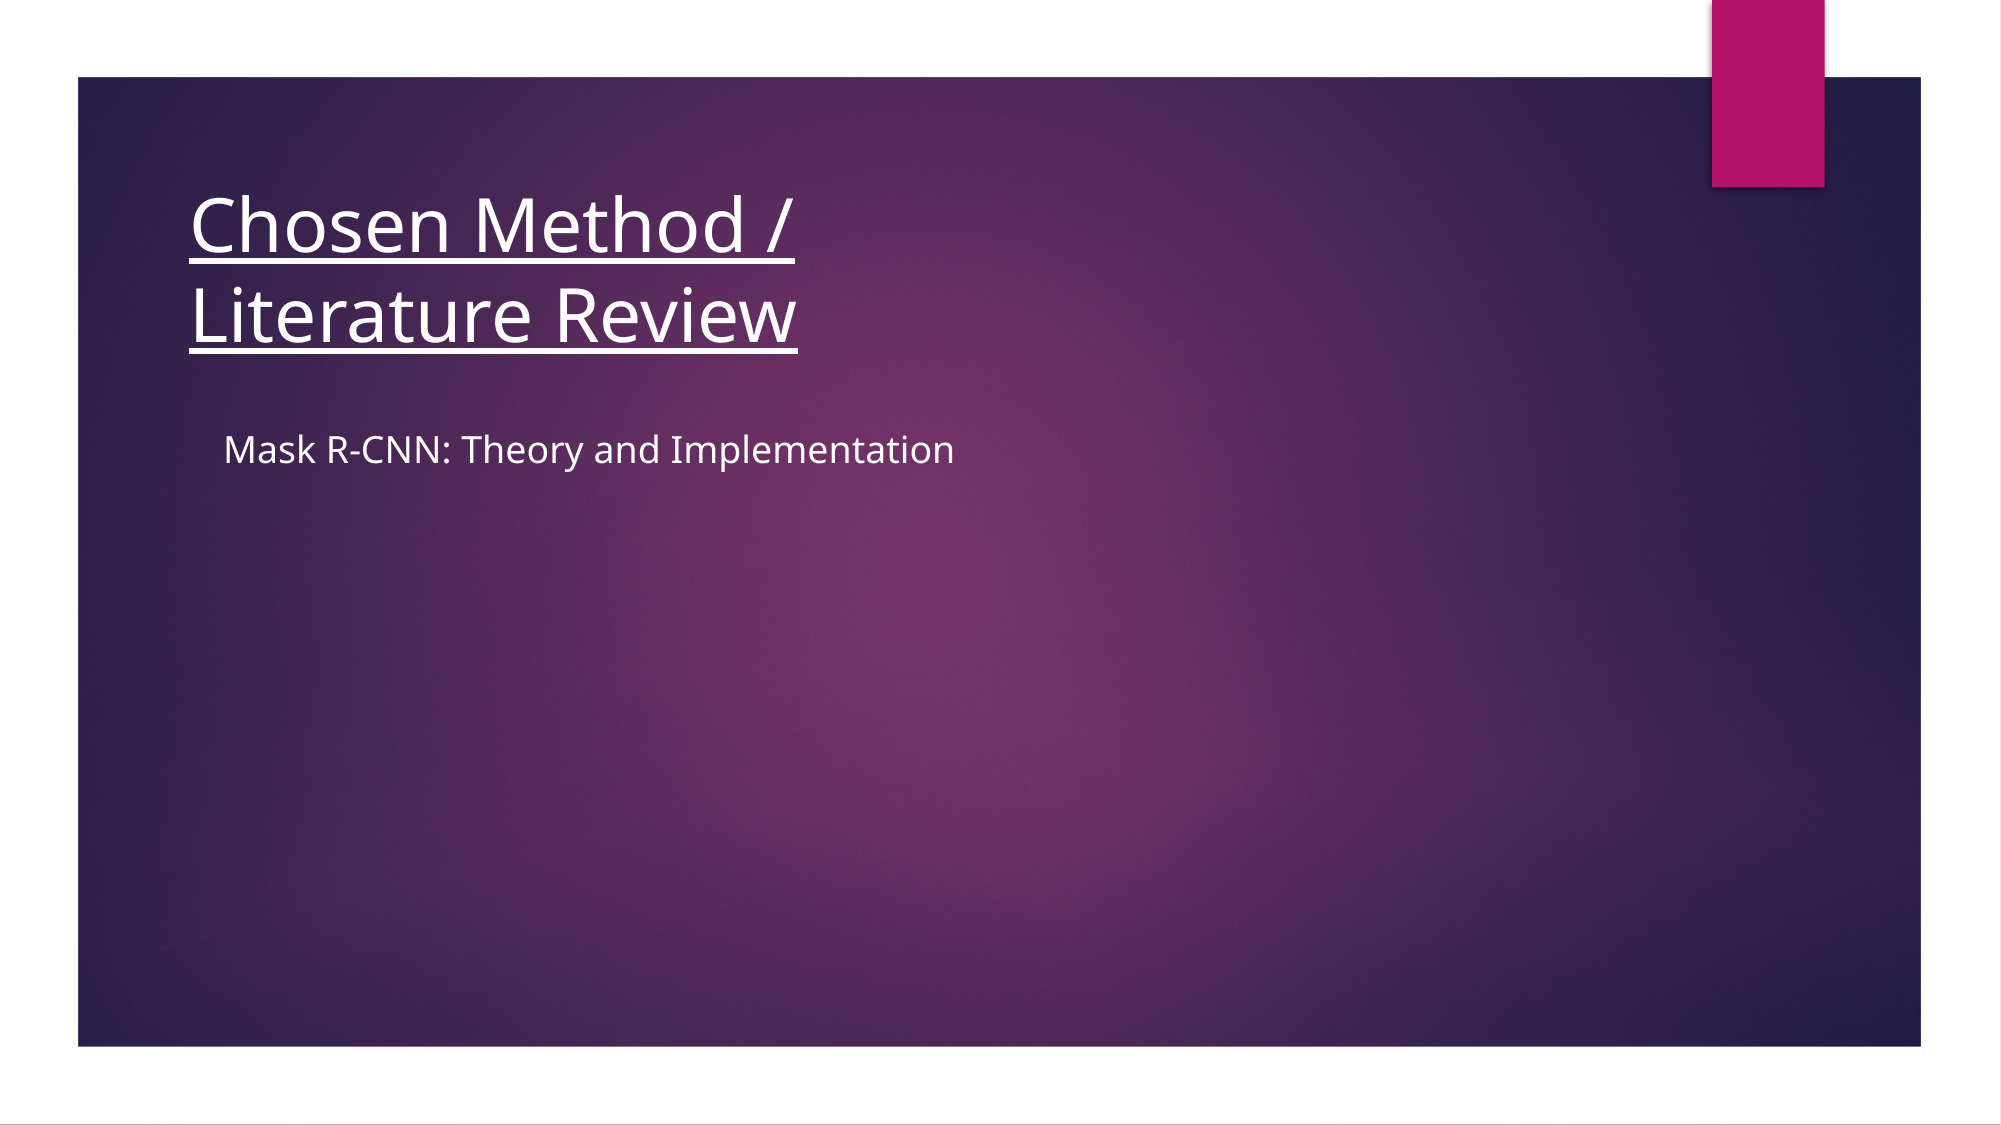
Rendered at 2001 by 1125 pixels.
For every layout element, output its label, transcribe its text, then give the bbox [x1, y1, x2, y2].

text_box Chosen Method / Literature Review [174, 170, 1067, 365]
text_box [0, 0, 2000, 1125]
text_box [1711, 0, 1825, 188]
text_box [79, 78, 1920, 1046]
text_box Mask R-CNN: Theory and Implementation [208, 418, 1000, 479]
